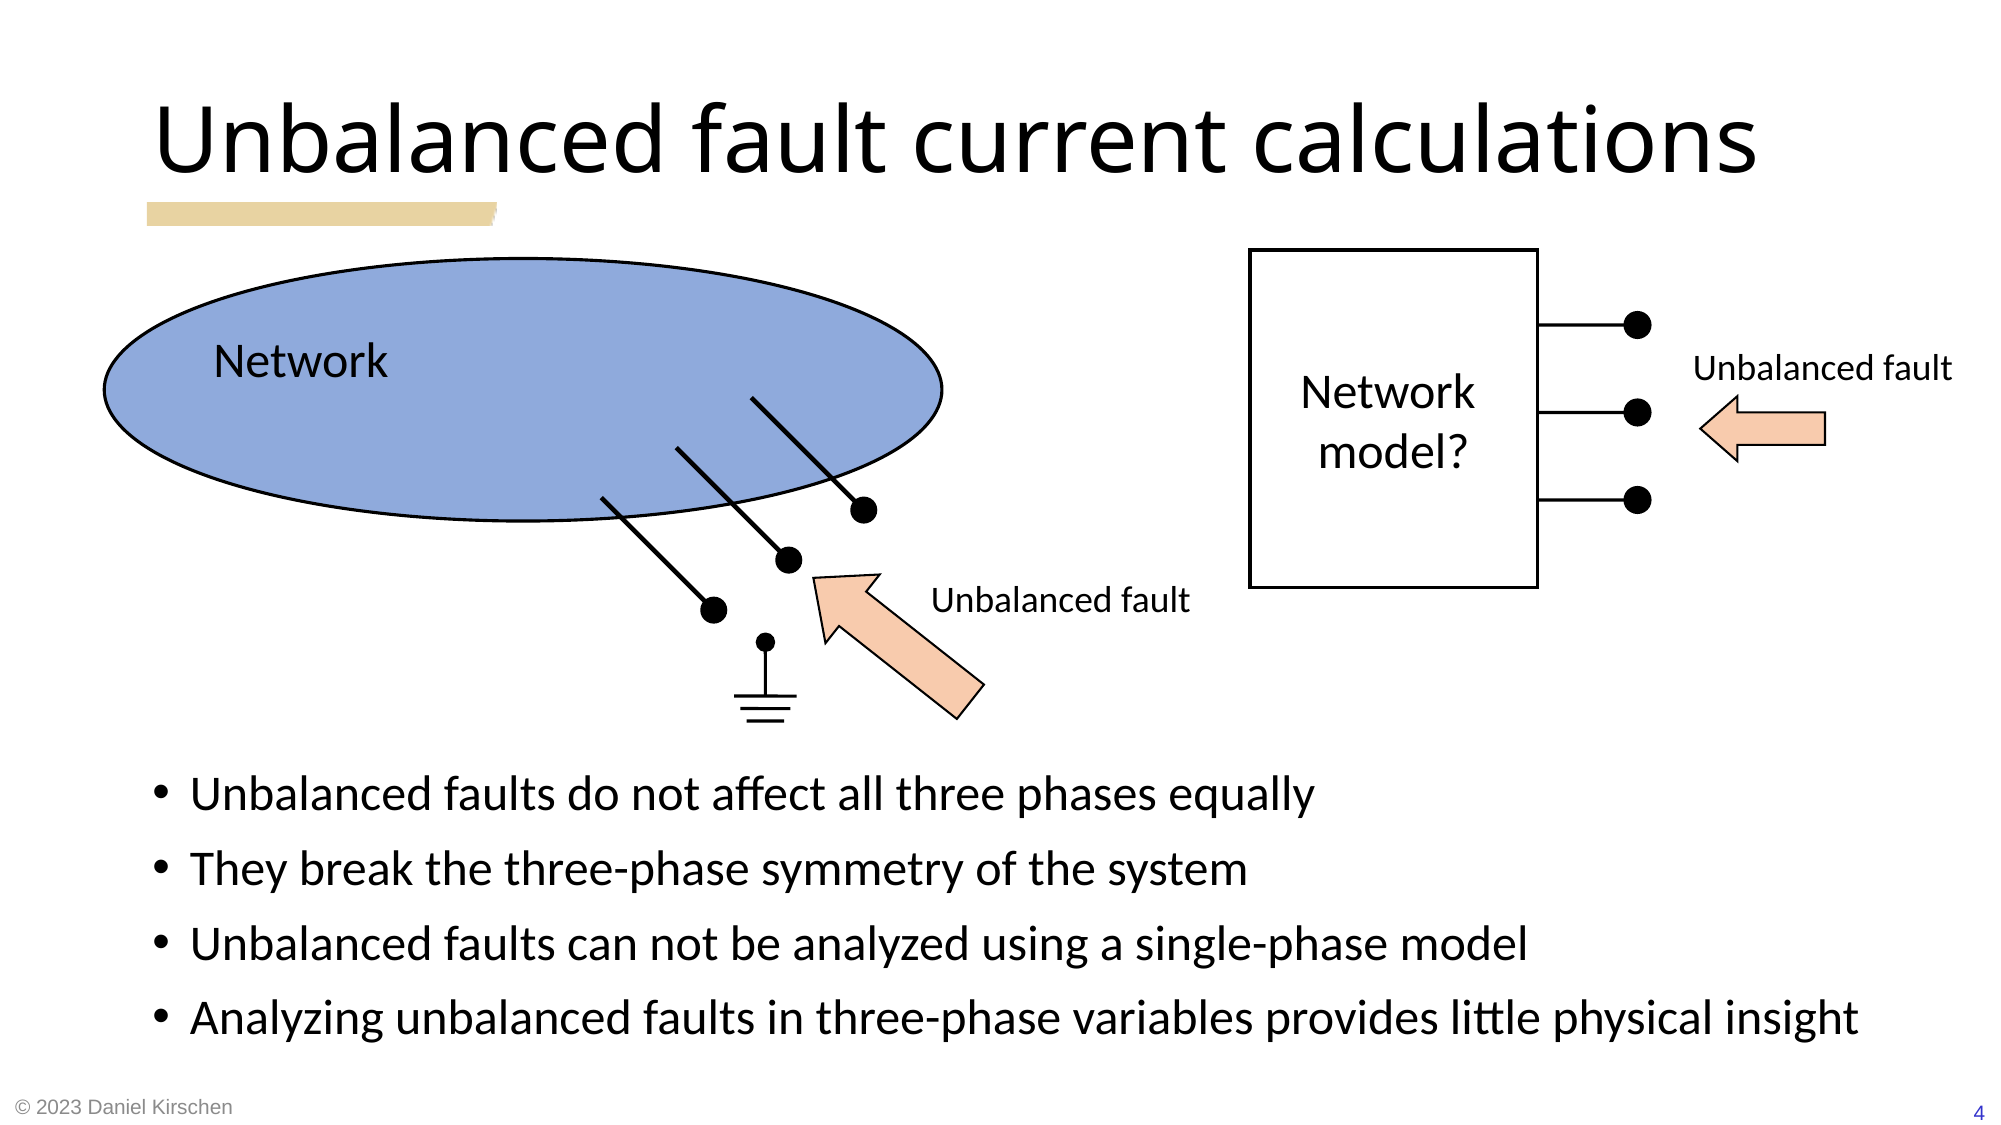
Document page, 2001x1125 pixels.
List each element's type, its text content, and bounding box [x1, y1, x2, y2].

slide_number © 2023 Daniel Kirschen [0, 1080, 517, 1125]
text_box Unbalanced fault [1678, 335, 1968, 396]
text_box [1249, 249, 1650, 588]
title Unbalanced fault current calculations [137, 59, 1863, 226]
slide_number 4 [1550, 1088, 2000, 1125]
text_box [104, 258, 1208, 721]
text_box [1700, 396, 1825, 462]
list Unbalanced faults do not affect all three phases equally They break the three-phase symmetry of the system Unbalanced faults can not be analyzed using a single-phase model Analyzing unbalanced faults in three-phase variables provides little physical insight [137, 759, 1905, 1066]
